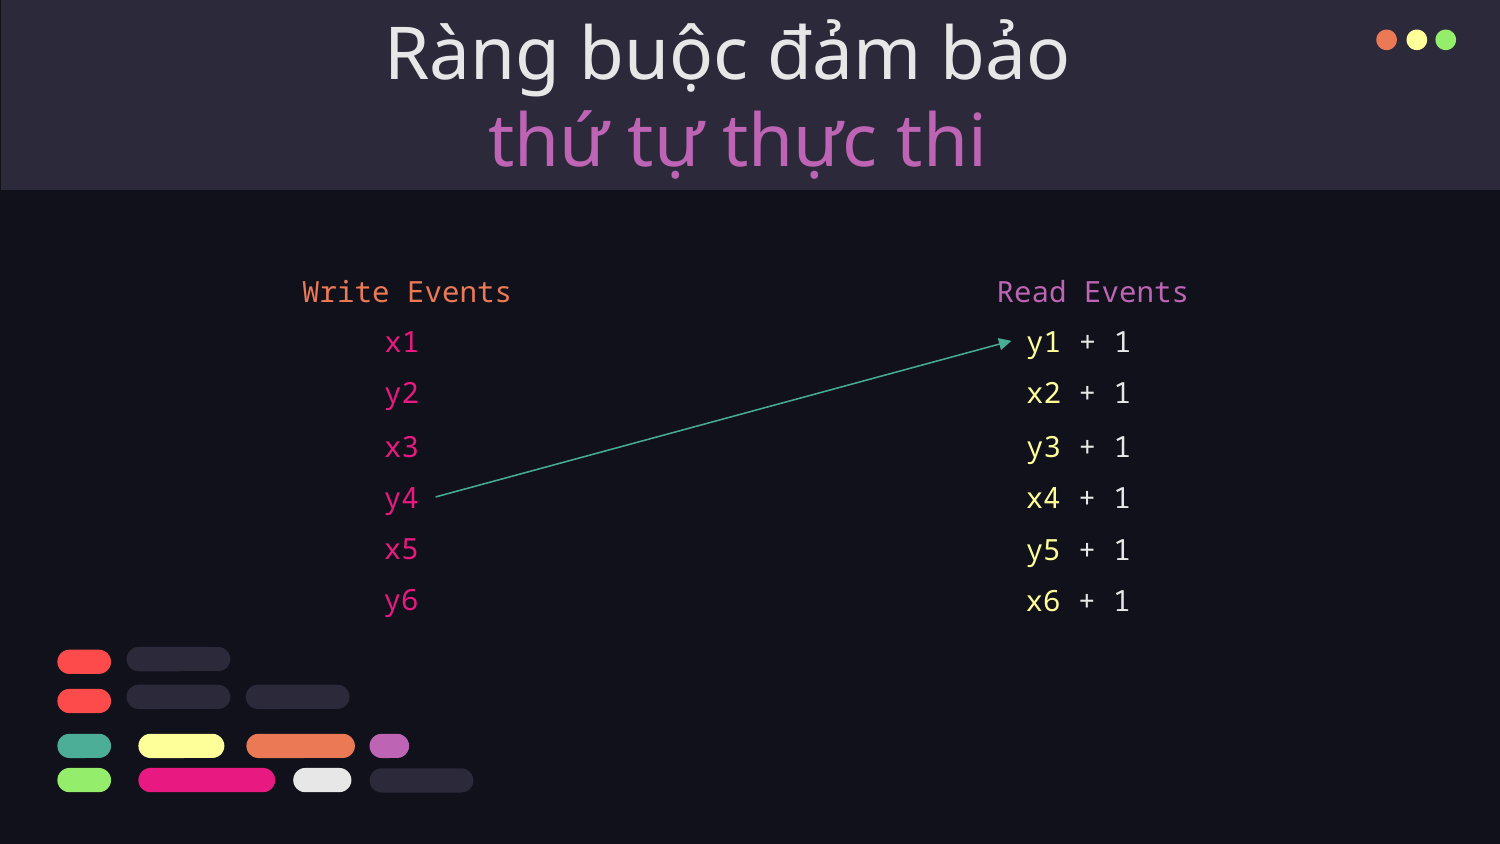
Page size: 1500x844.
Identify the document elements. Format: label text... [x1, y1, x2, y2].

text_box y5 + 1 [1011, 523, 1181, 574]
text_box x3 [369, 420, 430, 471]
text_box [435, 341, 1012, 498]
text_box Write Events [206, 265, 608, 316]
title Ràng buộc đảm bảo thứ tự thực thi [105, 0, 1370, 188]
text_box Read Events [892, 265, 1294, 316]
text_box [57, 646, 474, 793]
text_box y4 [369, 472, 436, 522]
text_box y3 + 1 [1016, 420, 1181, 471]
text_box x1 [369, 316, 437, 366]
text_box x6 + 1 [1010, 574, 1180, 625]
text_box x2 + 1 [1016, 367, 1181, 417]
text_box y1 + 1 [1011, 316, 1181, 366]
text_box x4 + 1 [1011, 472, 1181, 522]
text_box y6 [368, 573, 436, 624]
text_box y2 [369, 367, 430, 418]
text_box x5 [369, 522, 436, 573]
